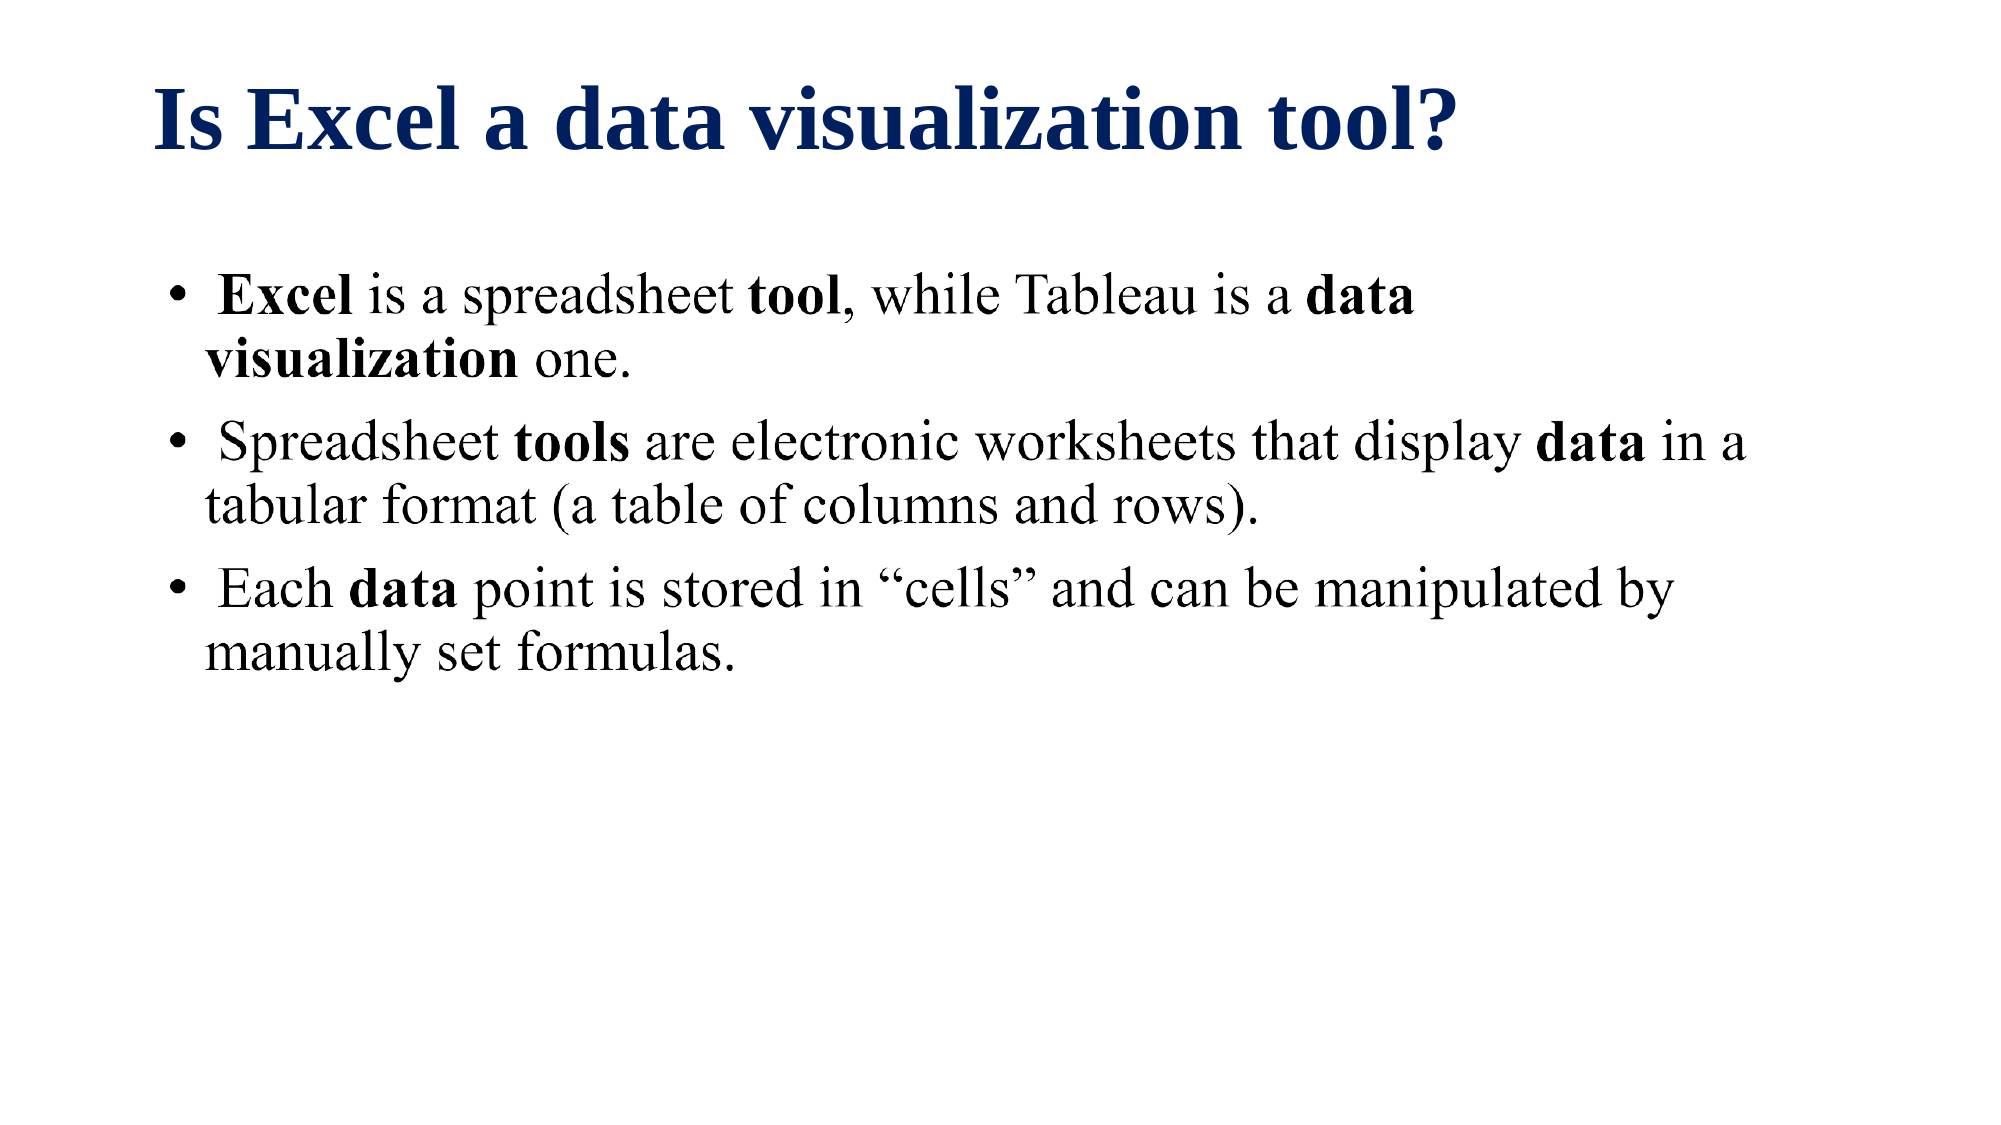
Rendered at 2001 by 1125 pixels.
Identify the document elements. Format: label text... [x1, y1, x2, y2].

picture [1661, 418, 1748, 462]
picture [168, 284, 186, 301]
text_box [203, 565, 1676, 684]
picture [168, 577, 186, 595]
picture [1536, 420, 1646, 462]
title Is Excel a data visualization tool? [150, 55, 1463, 246]
picture [168, 431, 186, 448]
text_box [203, 271, 734, 378]
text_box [203, 418, 1522, 537]
picture [747, 271, 1292, 324]
picture [1305, 273, 1416, 315]
